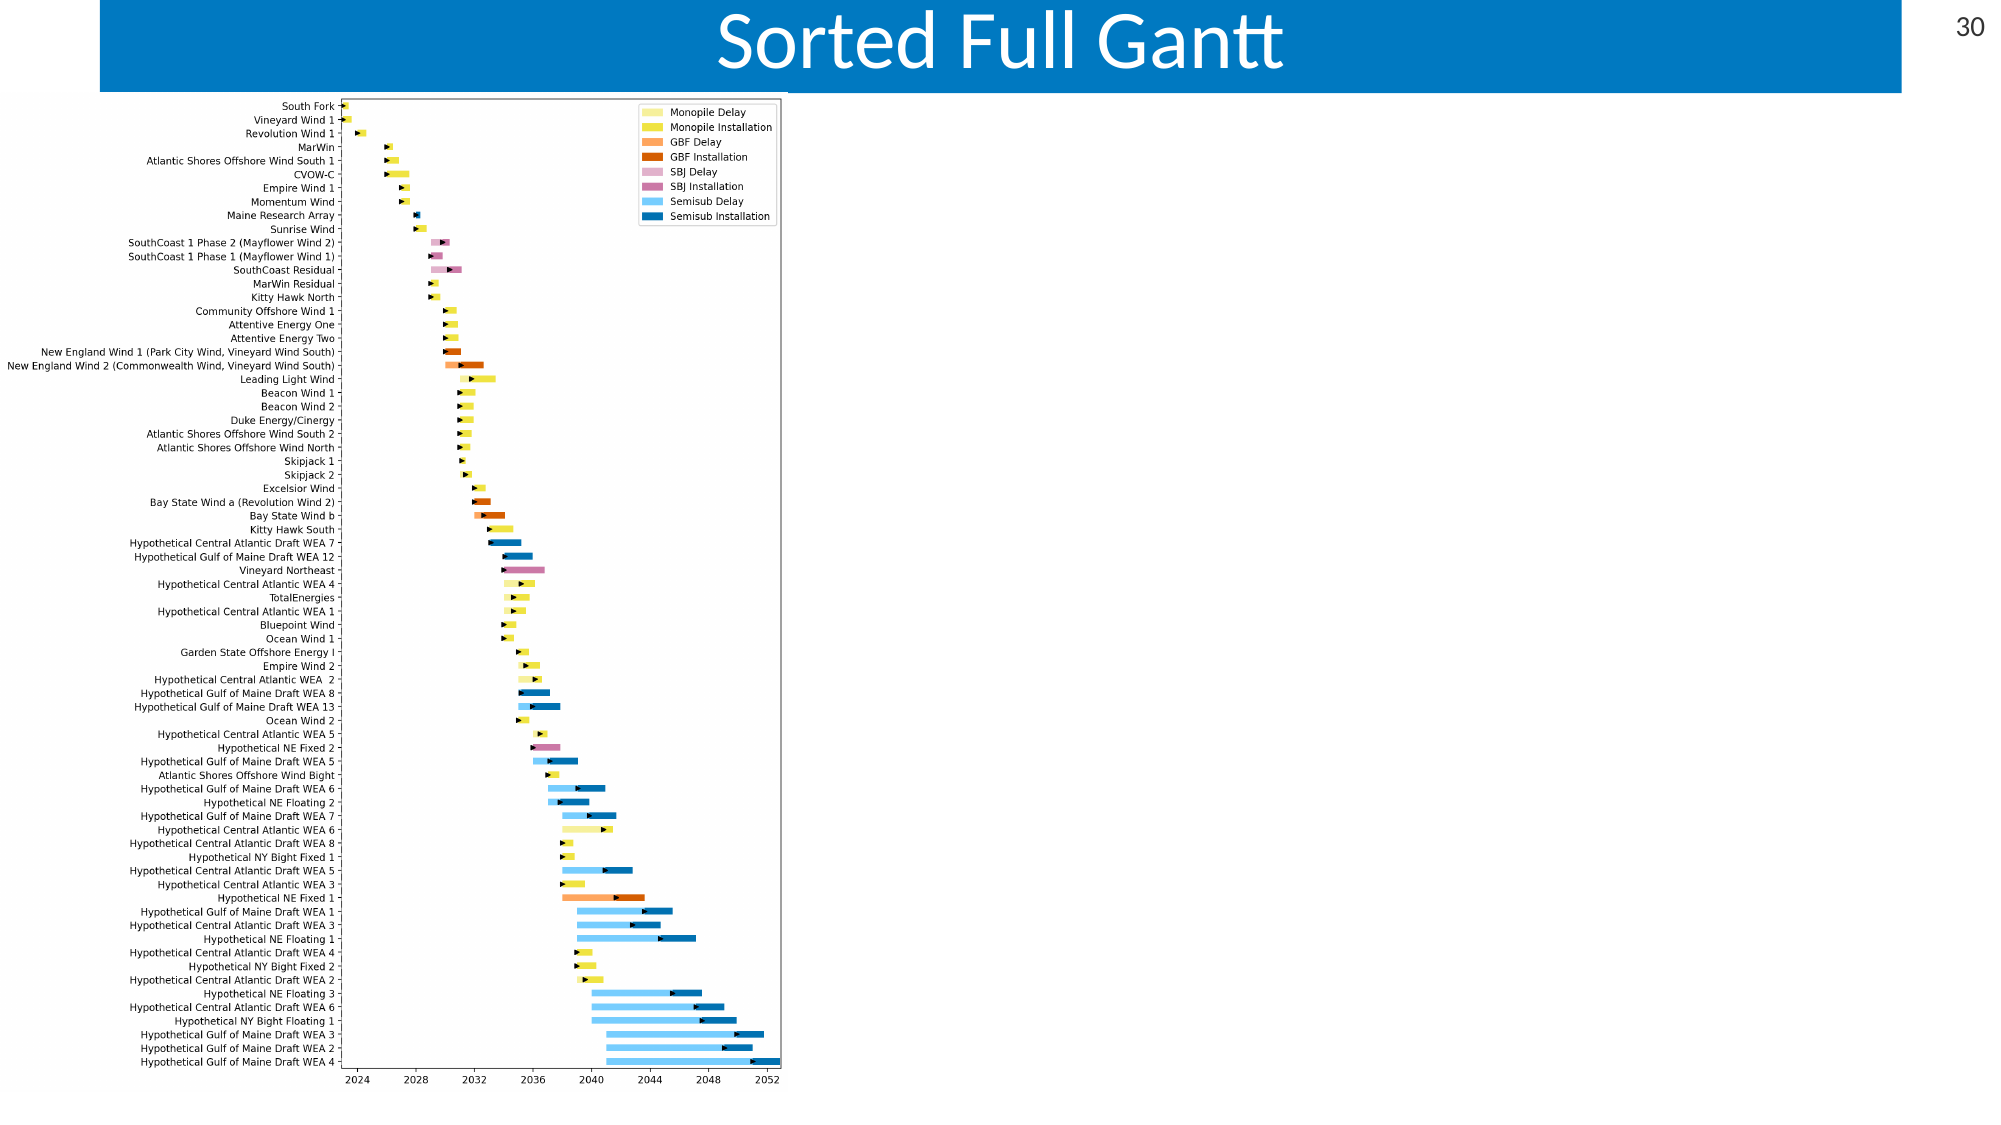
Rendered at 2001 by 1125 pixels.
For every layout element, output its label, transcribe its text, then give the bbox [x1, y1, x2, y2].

picture [0, 92, 788, 1093]
title Sorted Full Gantt [99, 0, 1902, 94]
